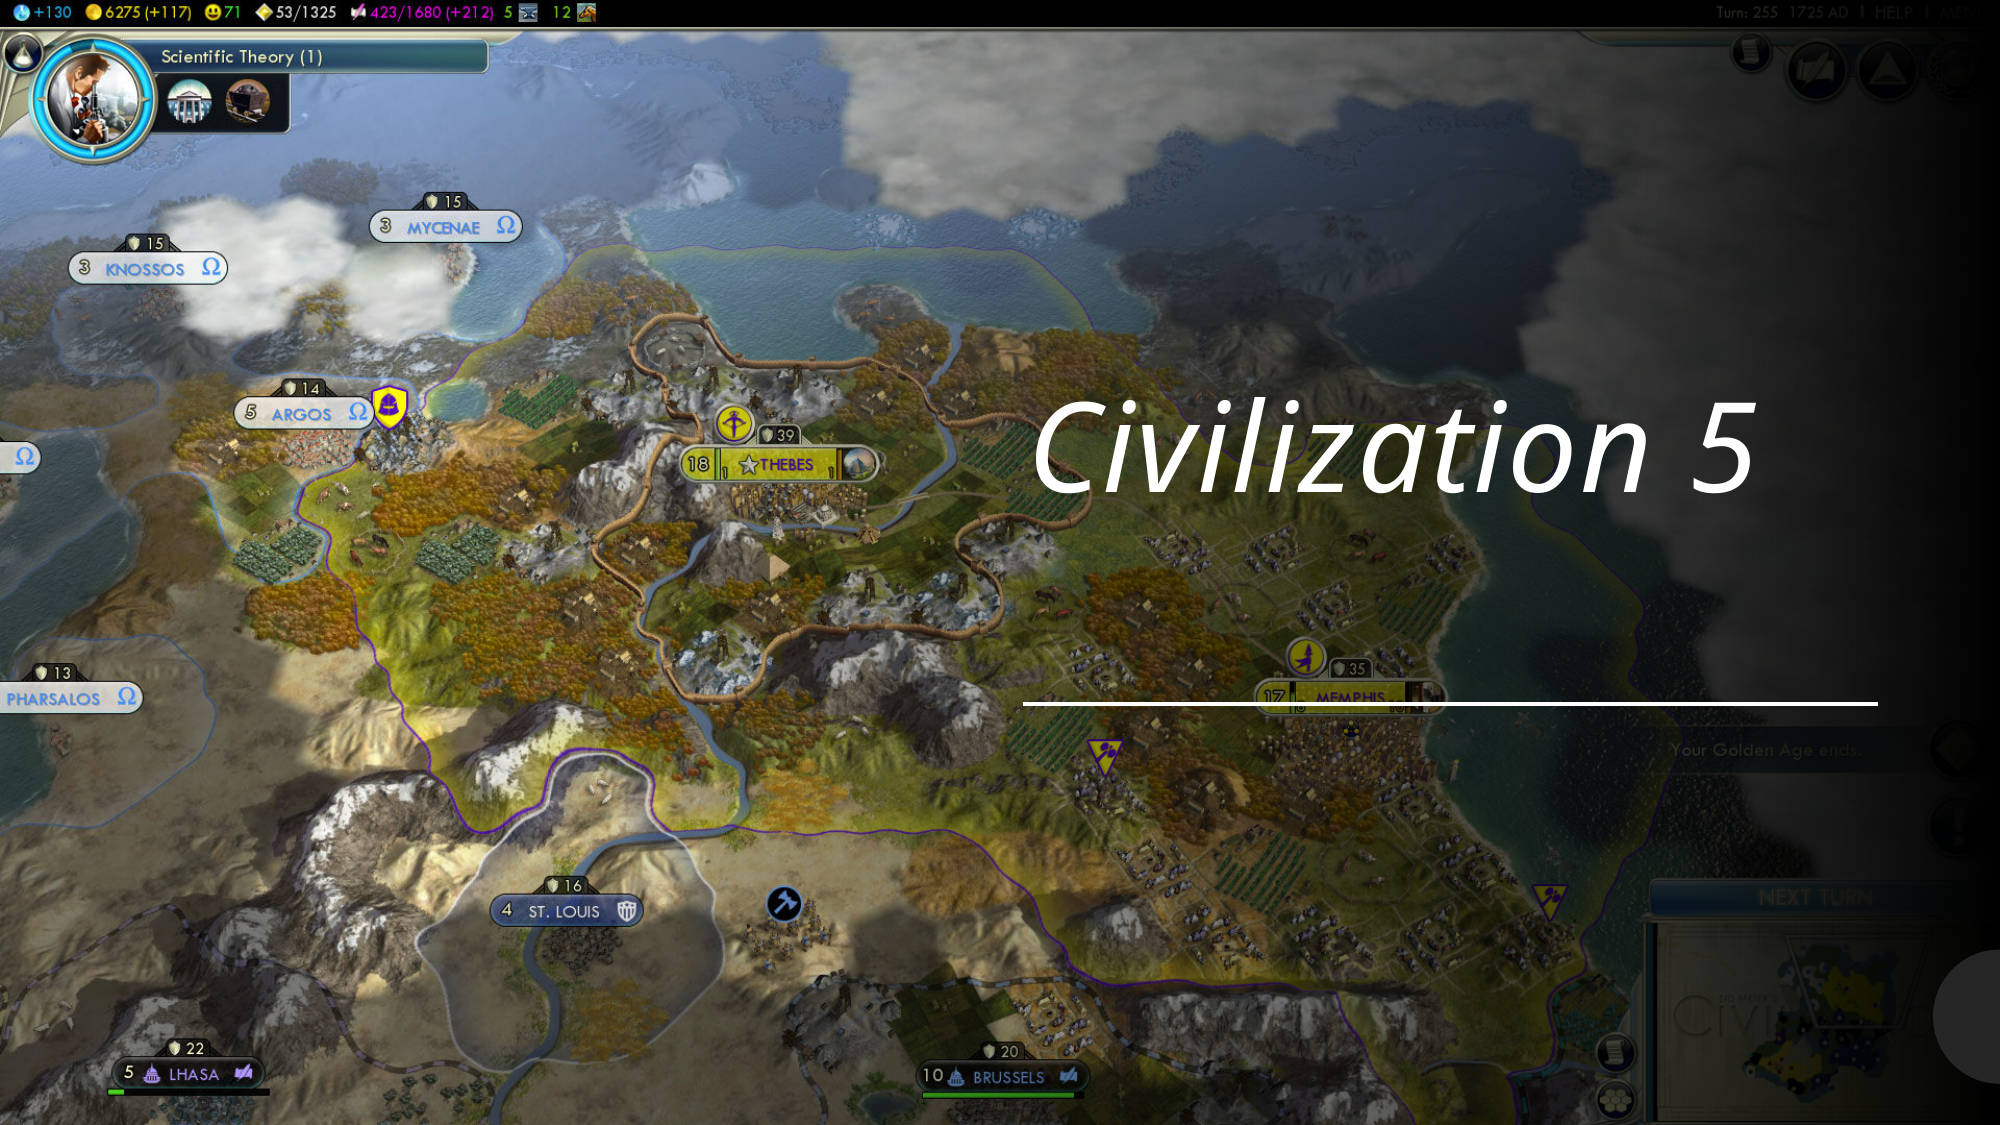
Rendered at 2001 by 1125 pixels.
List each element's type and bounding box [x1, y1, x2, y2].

list [0, 0, 2000, 1125]
